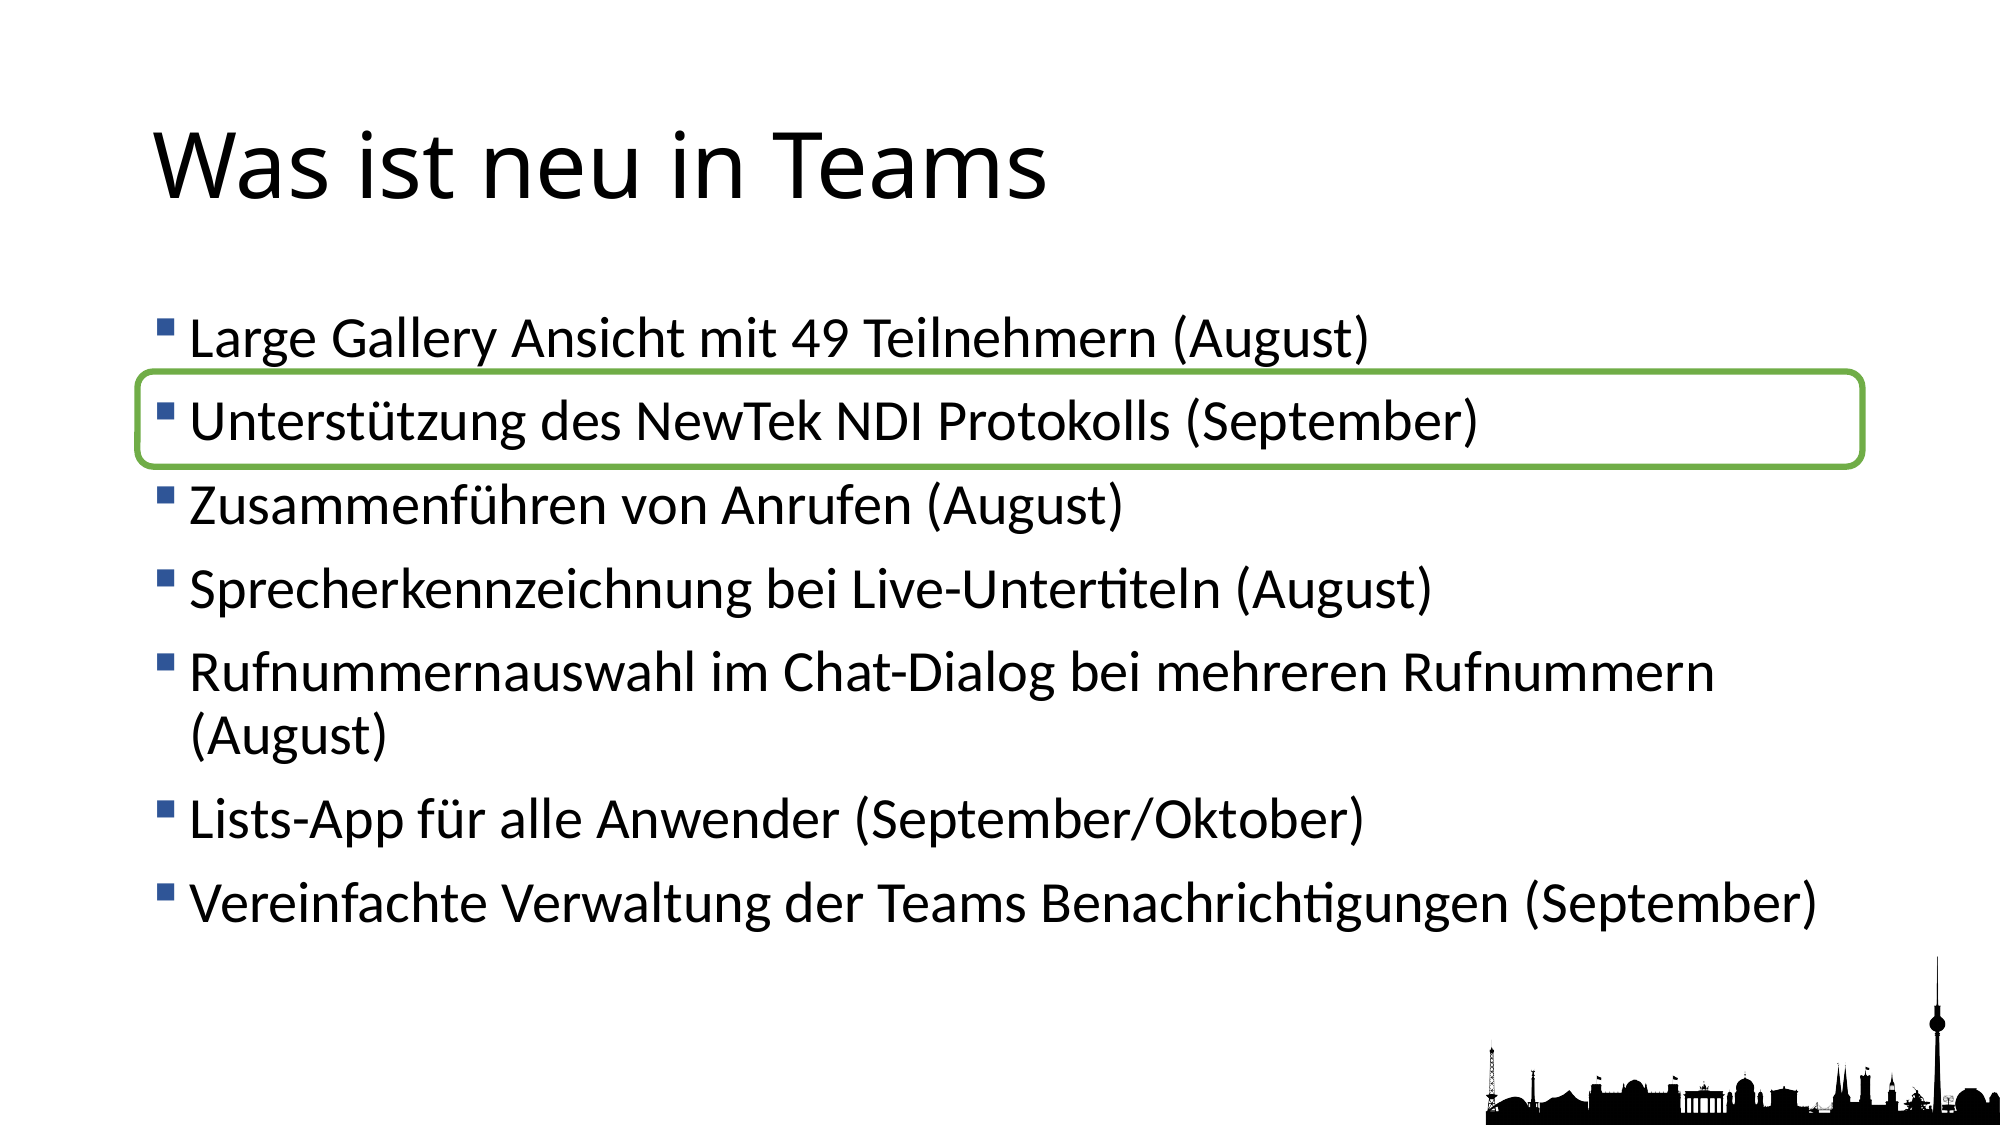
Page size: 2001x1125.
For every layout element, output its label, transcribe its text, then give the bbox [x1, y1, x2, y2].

list Large Gallery Ansicht mit 49 Teilnehmern (August) Unterstützung des NewTek NDI Protokolls (September) Zusammenführen von Anrufen (August) Sprecherkennzeichnung bei Live-Untertiteln (August) Rufnummernauswahl im Chat-Dialog bei mehreren Rufnummern (August) Lists-App für alle Anwender (September/Oktober) Vereinfachte Verwaltung der Teams Benachrichtigungen (September) [137, 455, 1863, 1125]
list Large Gallery Ansicht mit 49 Teilnehmern (August) Unterstützung des NewTek NDI Protokolls (September) Zusammenführen von Anrufen (August) Sprecherkennzeichnung bei Live-Untertiteln (August) Rufnummernauswahl im Chat-Dialog bei mehreren Rufnummern (August) Lists-App für alle Anwender (September/Oktober) Vereinfachte Verwaltung der Teams Benachrichtigungen (September) [137, 299, 1863, 384]
title Was ist neu in Teams [137, 59, 1863, 278]
picture [1863, 914, 2000, 1125]
text_box [137, 371, 1863, 467]
